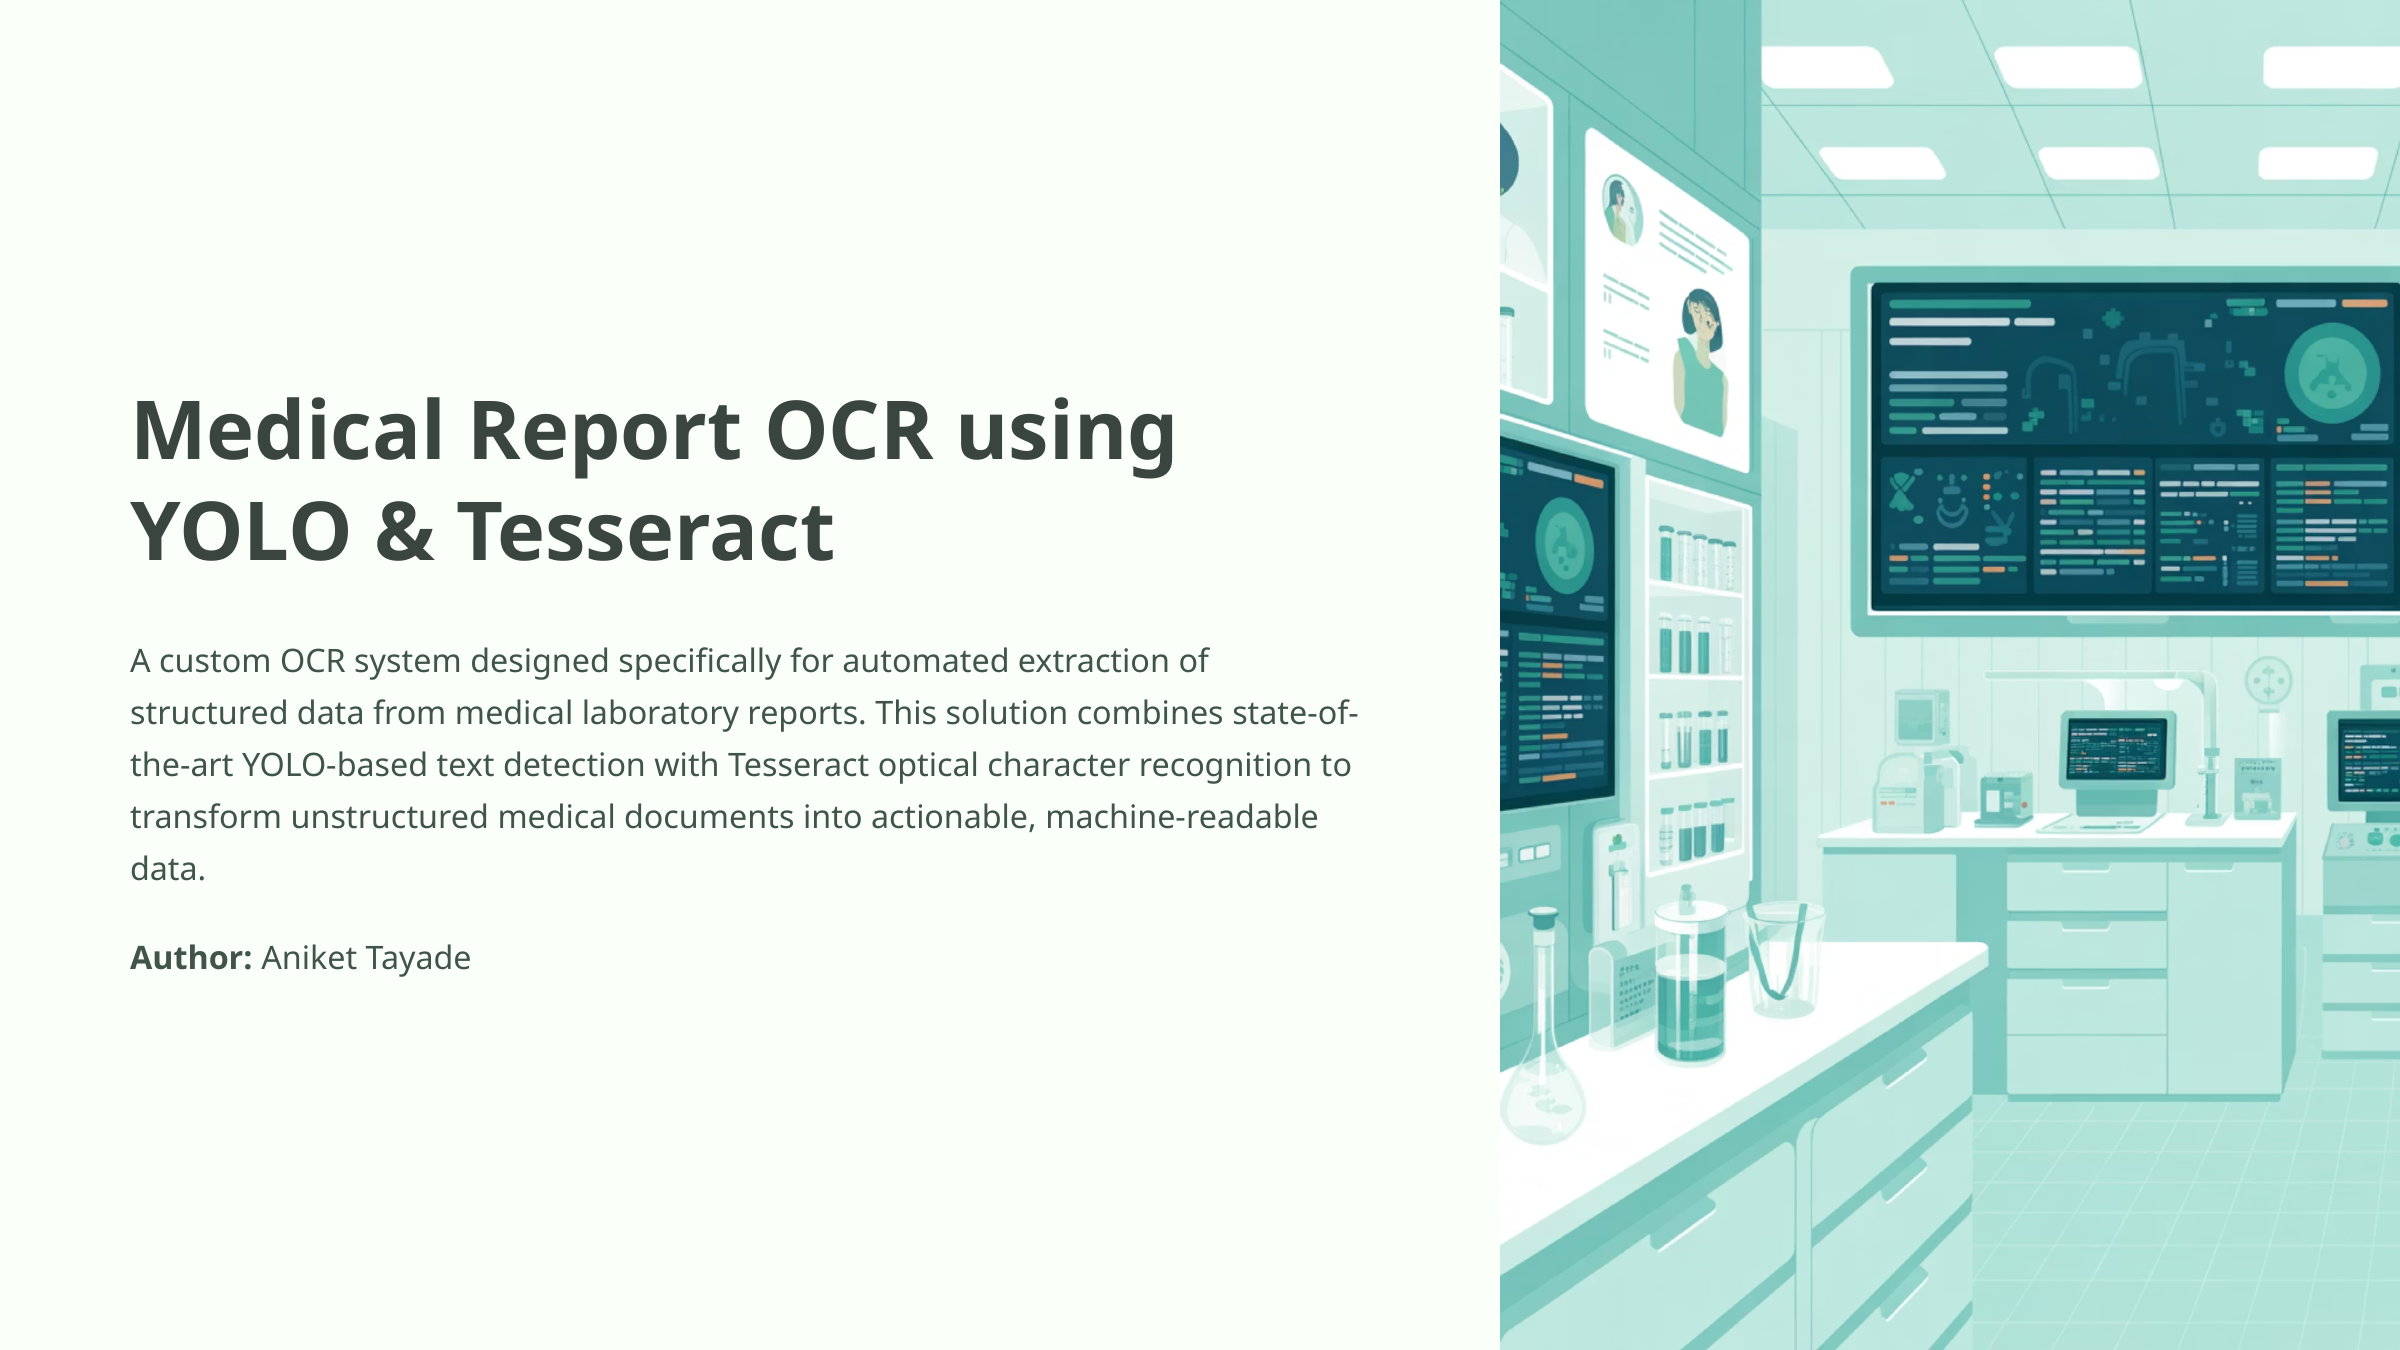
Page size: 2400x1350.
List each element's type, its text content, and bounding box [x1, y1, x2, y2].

text_box Author: Aniket Tayade [130, 923, 1370, 976]
text_box A custom OCR system designed specifically for automated extraction of structured data from medical laboratory reports. This solution combines state-of-the-art YOLO-based text detection with Tesseract optical character recognition to transform unstructured medical documents into actionable, machine-readable data. [130, 626, 1370, 887]
text_box Medical Report OCR using YOLO & Tesseract [130, 374, 1370, 578]
picture [2396, 318, 2400, 355]
picture [1499, 0, 2400, 1350]
